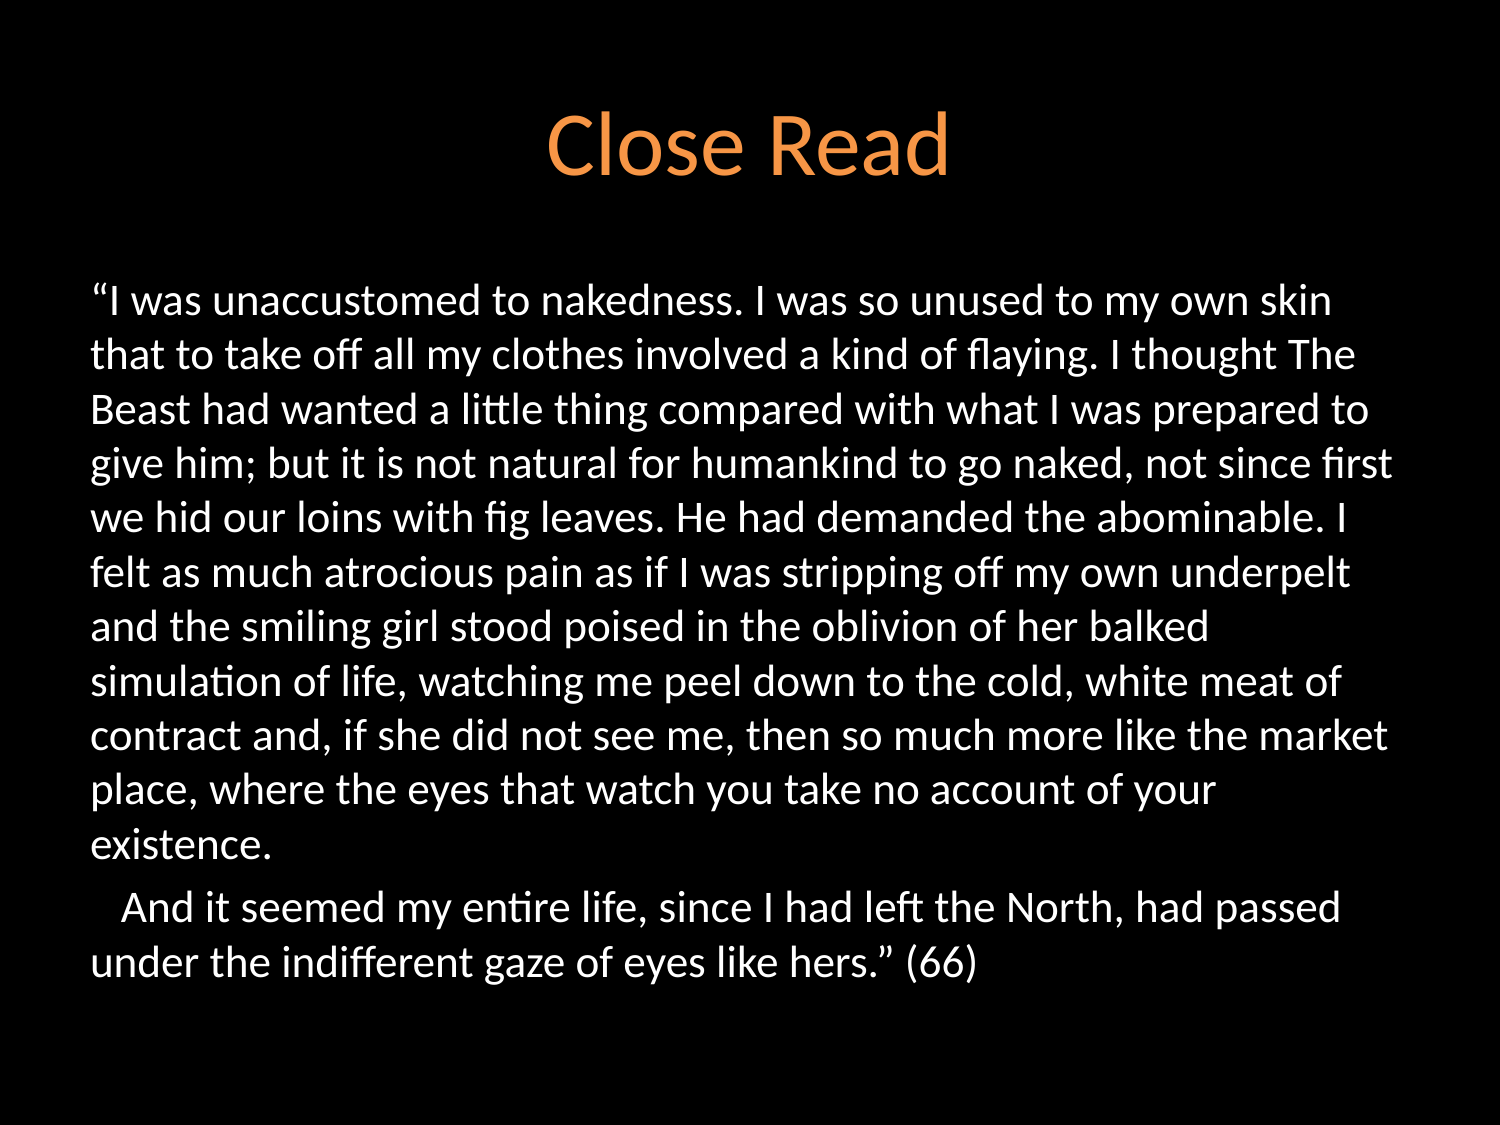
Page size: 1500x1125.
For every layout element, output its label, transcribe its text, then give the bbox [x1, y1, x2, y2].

list “I was unaccustomed to nakedness. I was so unused to my own skin that to take off all my clothes involved a kind of flaying. I thought The Beast had wanted a little thing compared with what I was prepared to give him; but it is not natural for humankind to go naked, not since first we hid our loins with fig leaves. He had demanded the abominable. I felt as much atrocious pain as if I was stripping off my own underpelt and the smiling girl stood poised in the oblivion of her balked simulation of life, watching me peel down to the cold, white meat of contract and, if she did not see me, then so much more like the market place, where the eyes that watch you take no account of your existence. And it seemed my entire life, since I had left the North, had passed under the indifferent gaze of eyes like hers.” (66) [75, 262, 1425, 1005]
title Close Read [75, 45, 1425, 233]
